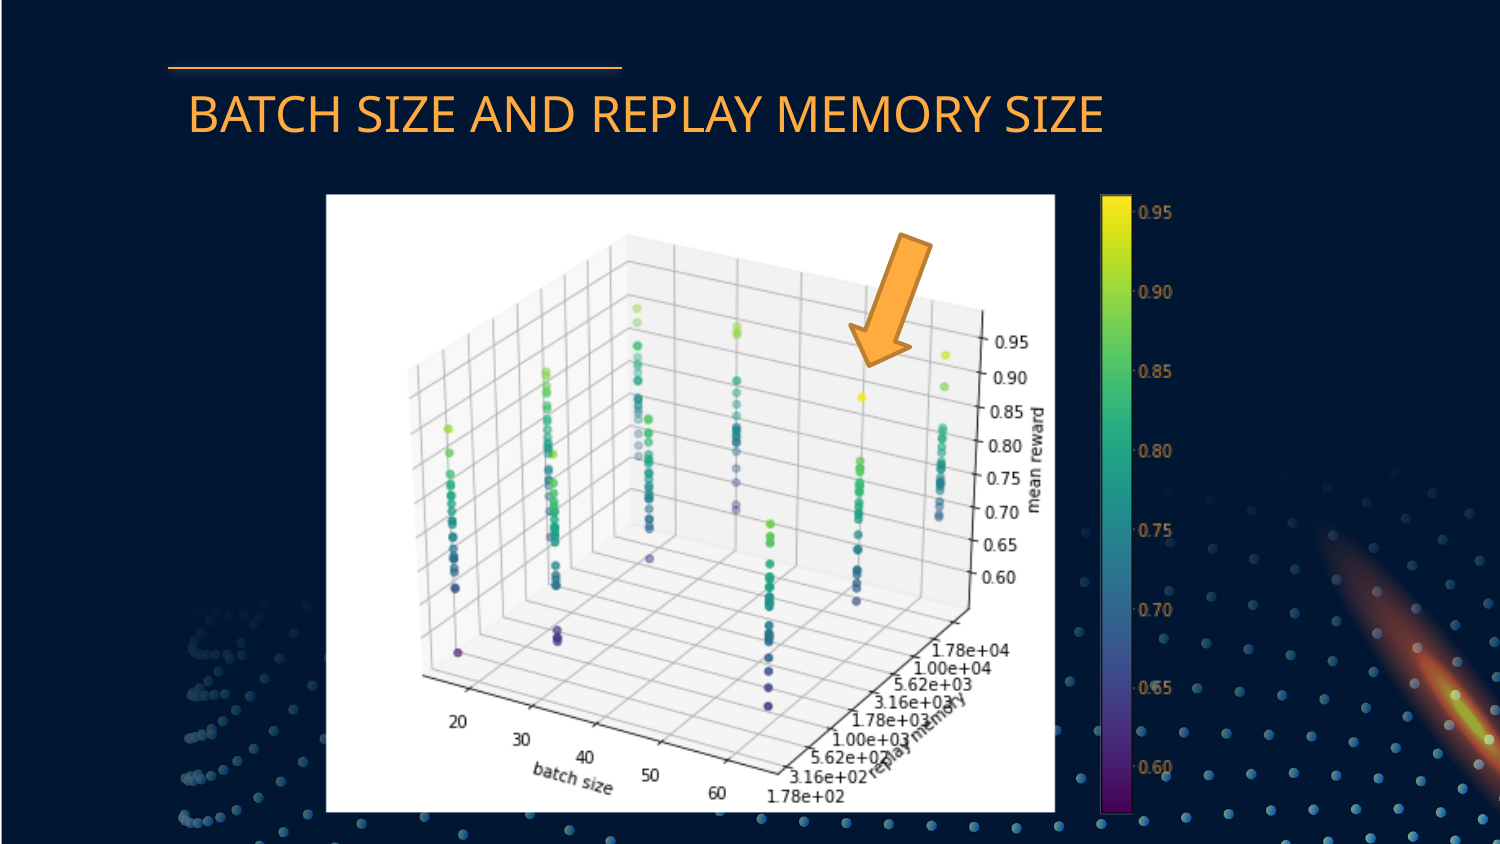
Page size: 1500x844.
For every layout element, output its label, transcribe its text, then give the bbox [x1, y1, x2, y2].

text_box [315, 185, 1185, 824]
picture [0, 0, 1500, 844]
subtitle BATCH SIZE AND REPLAY MEMORY SIZE [172, 67, 1292, 202]
